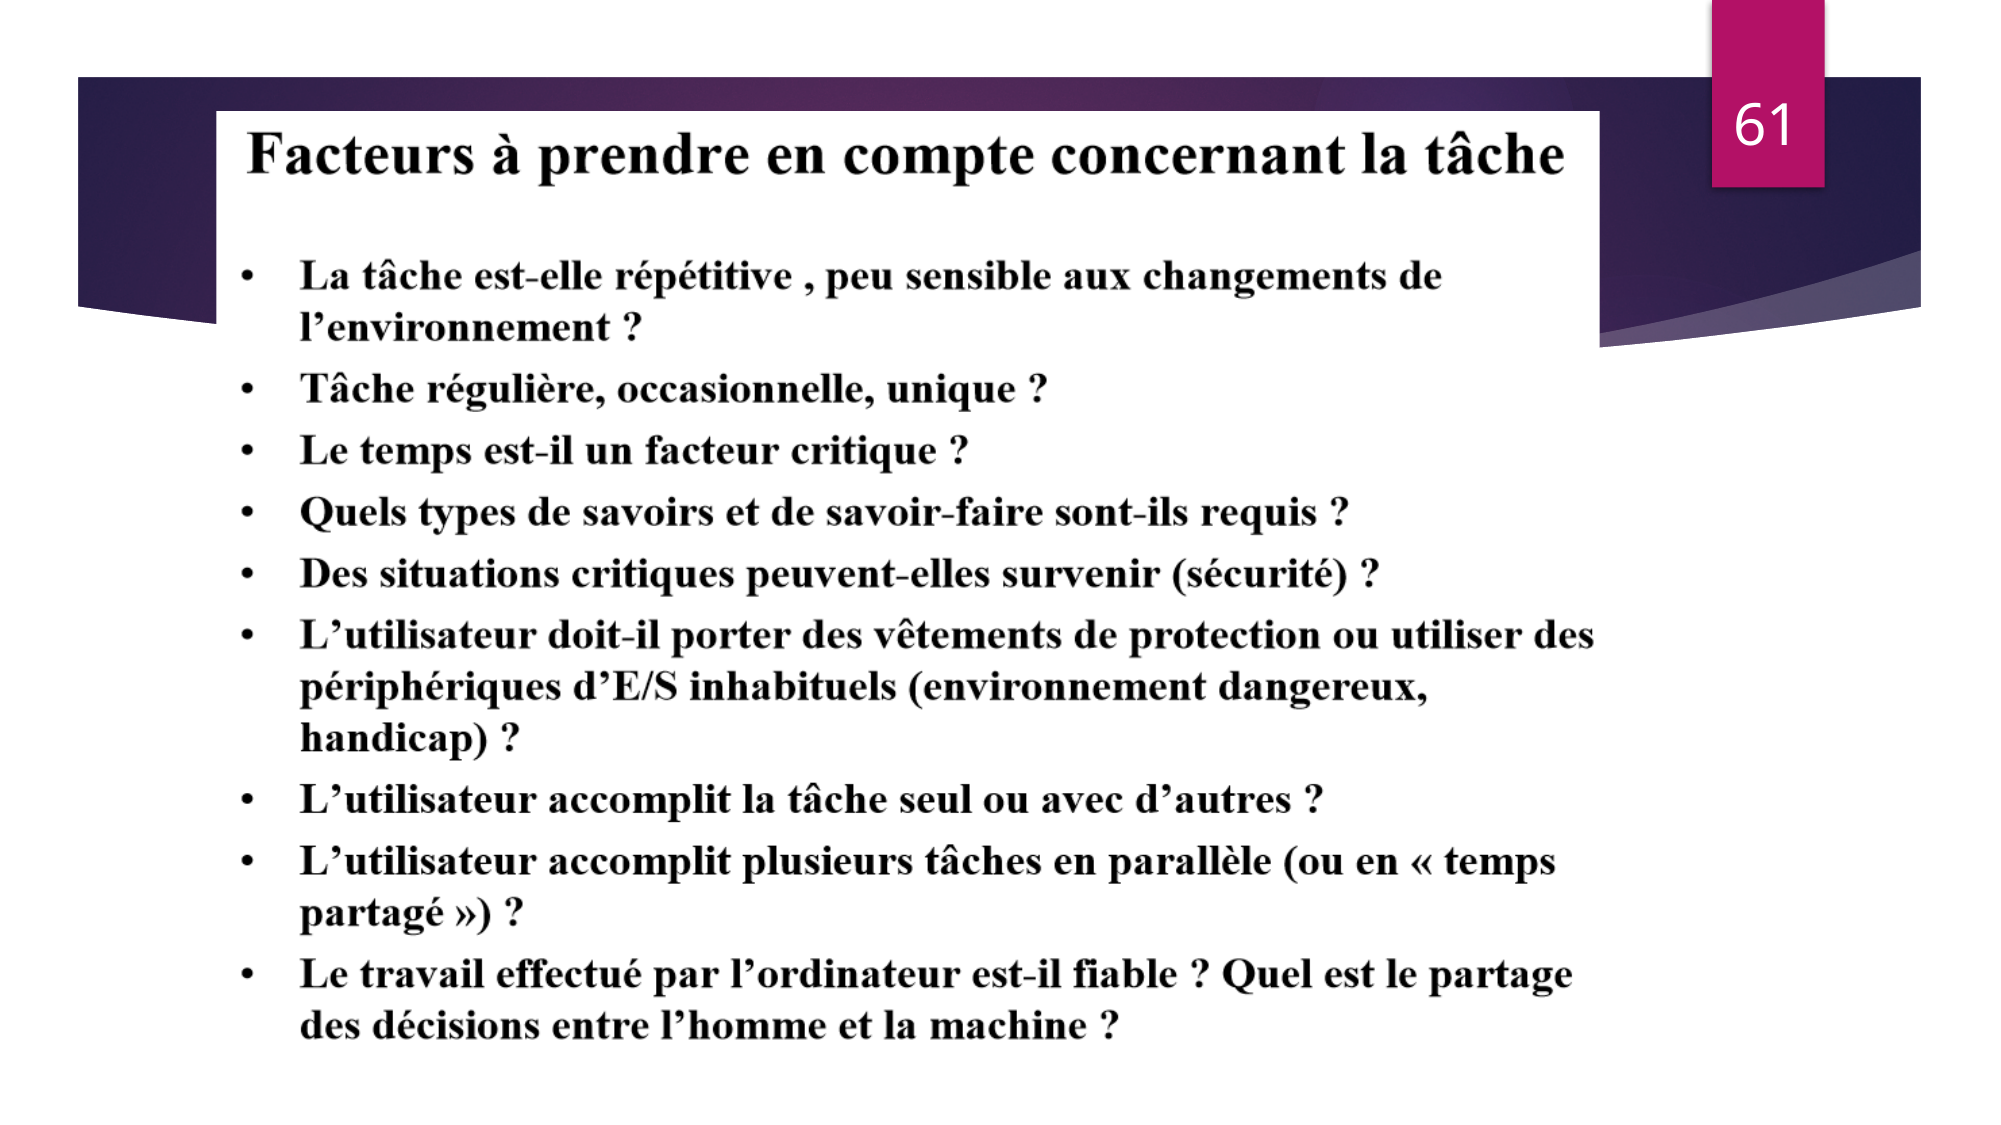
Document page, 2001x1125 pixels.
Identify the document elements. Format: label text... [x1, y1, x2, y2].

slide_number 61 [1698, 48, 1836, 175]
picture [216, 111, 1600, 1056]
